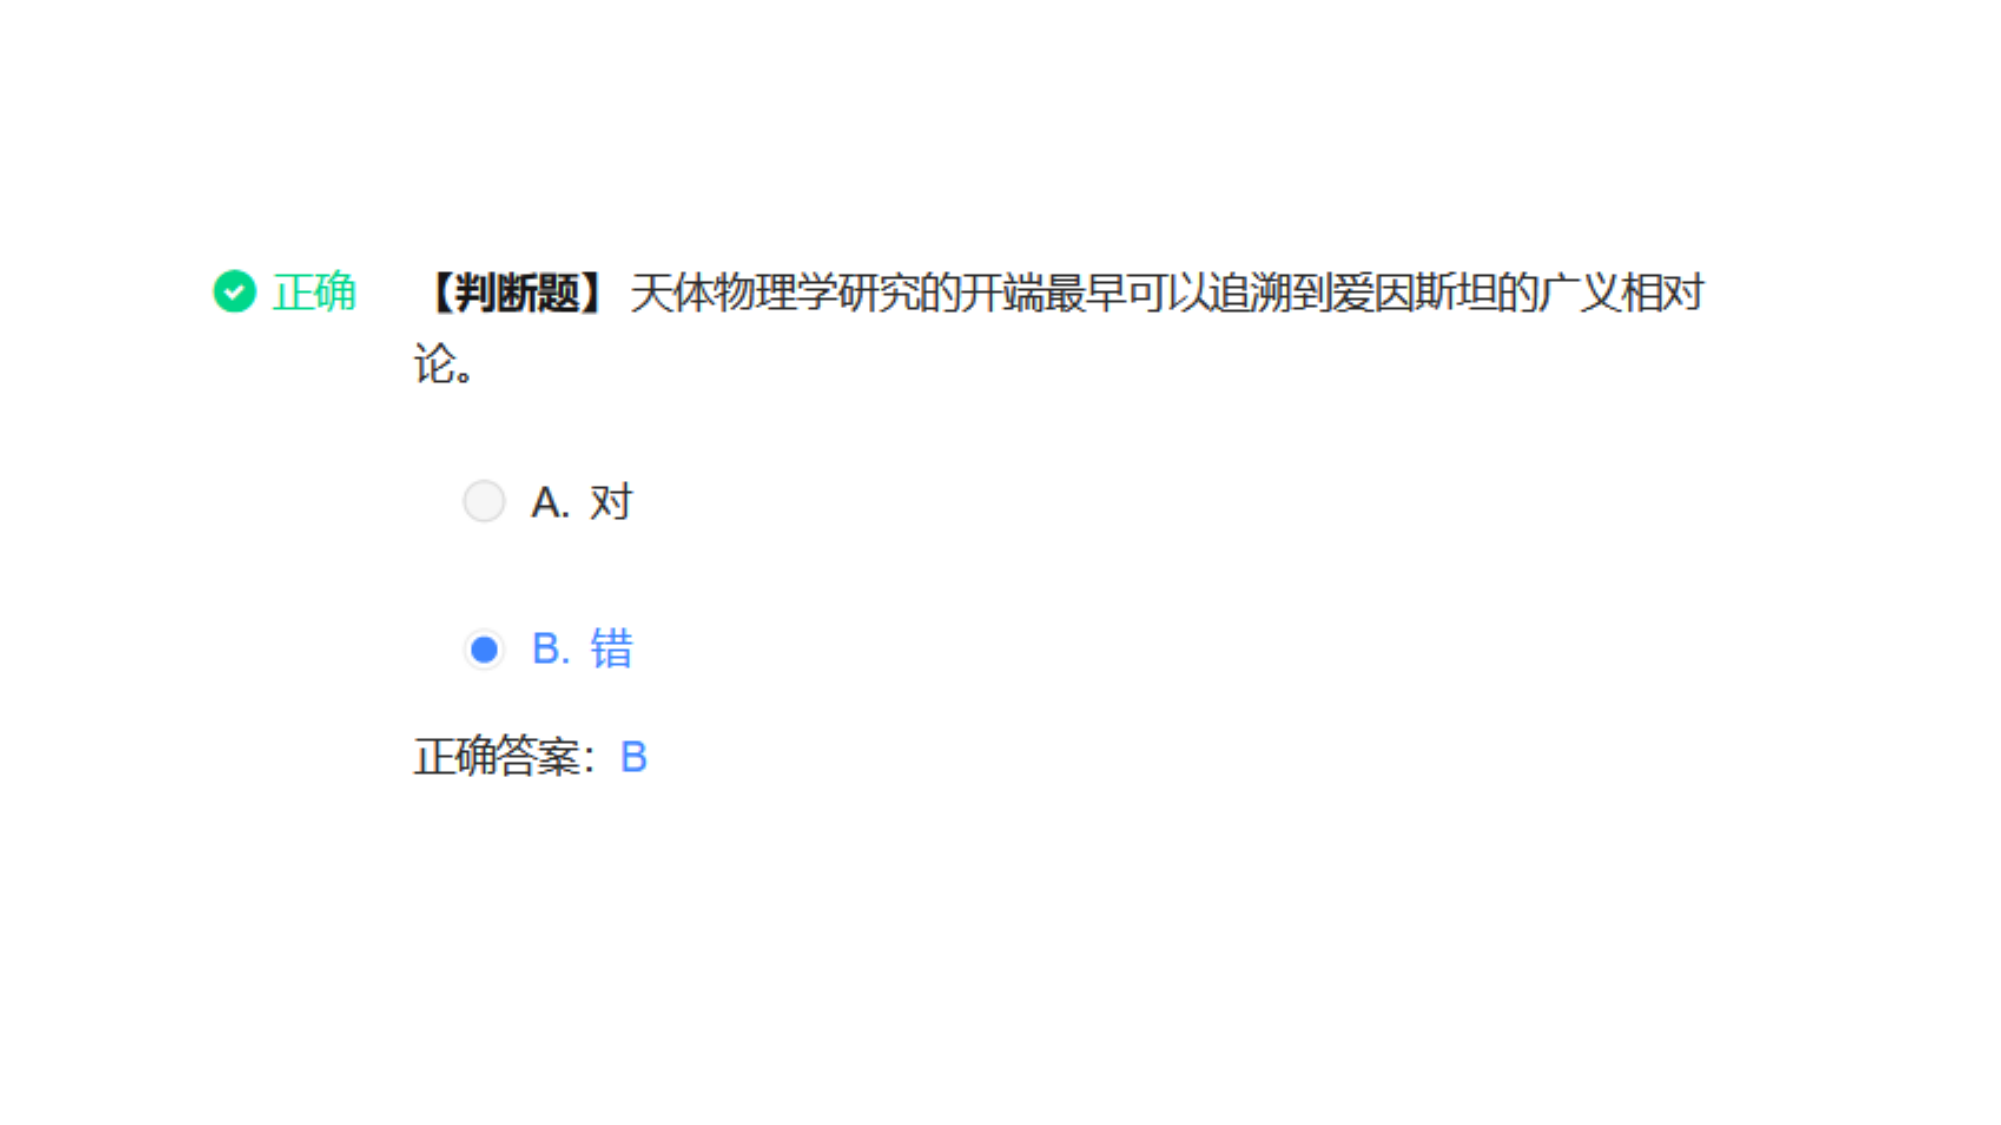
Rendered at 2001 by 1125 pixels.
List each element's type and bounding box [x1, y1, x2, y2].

picture [201, 249, 1799, 876]
